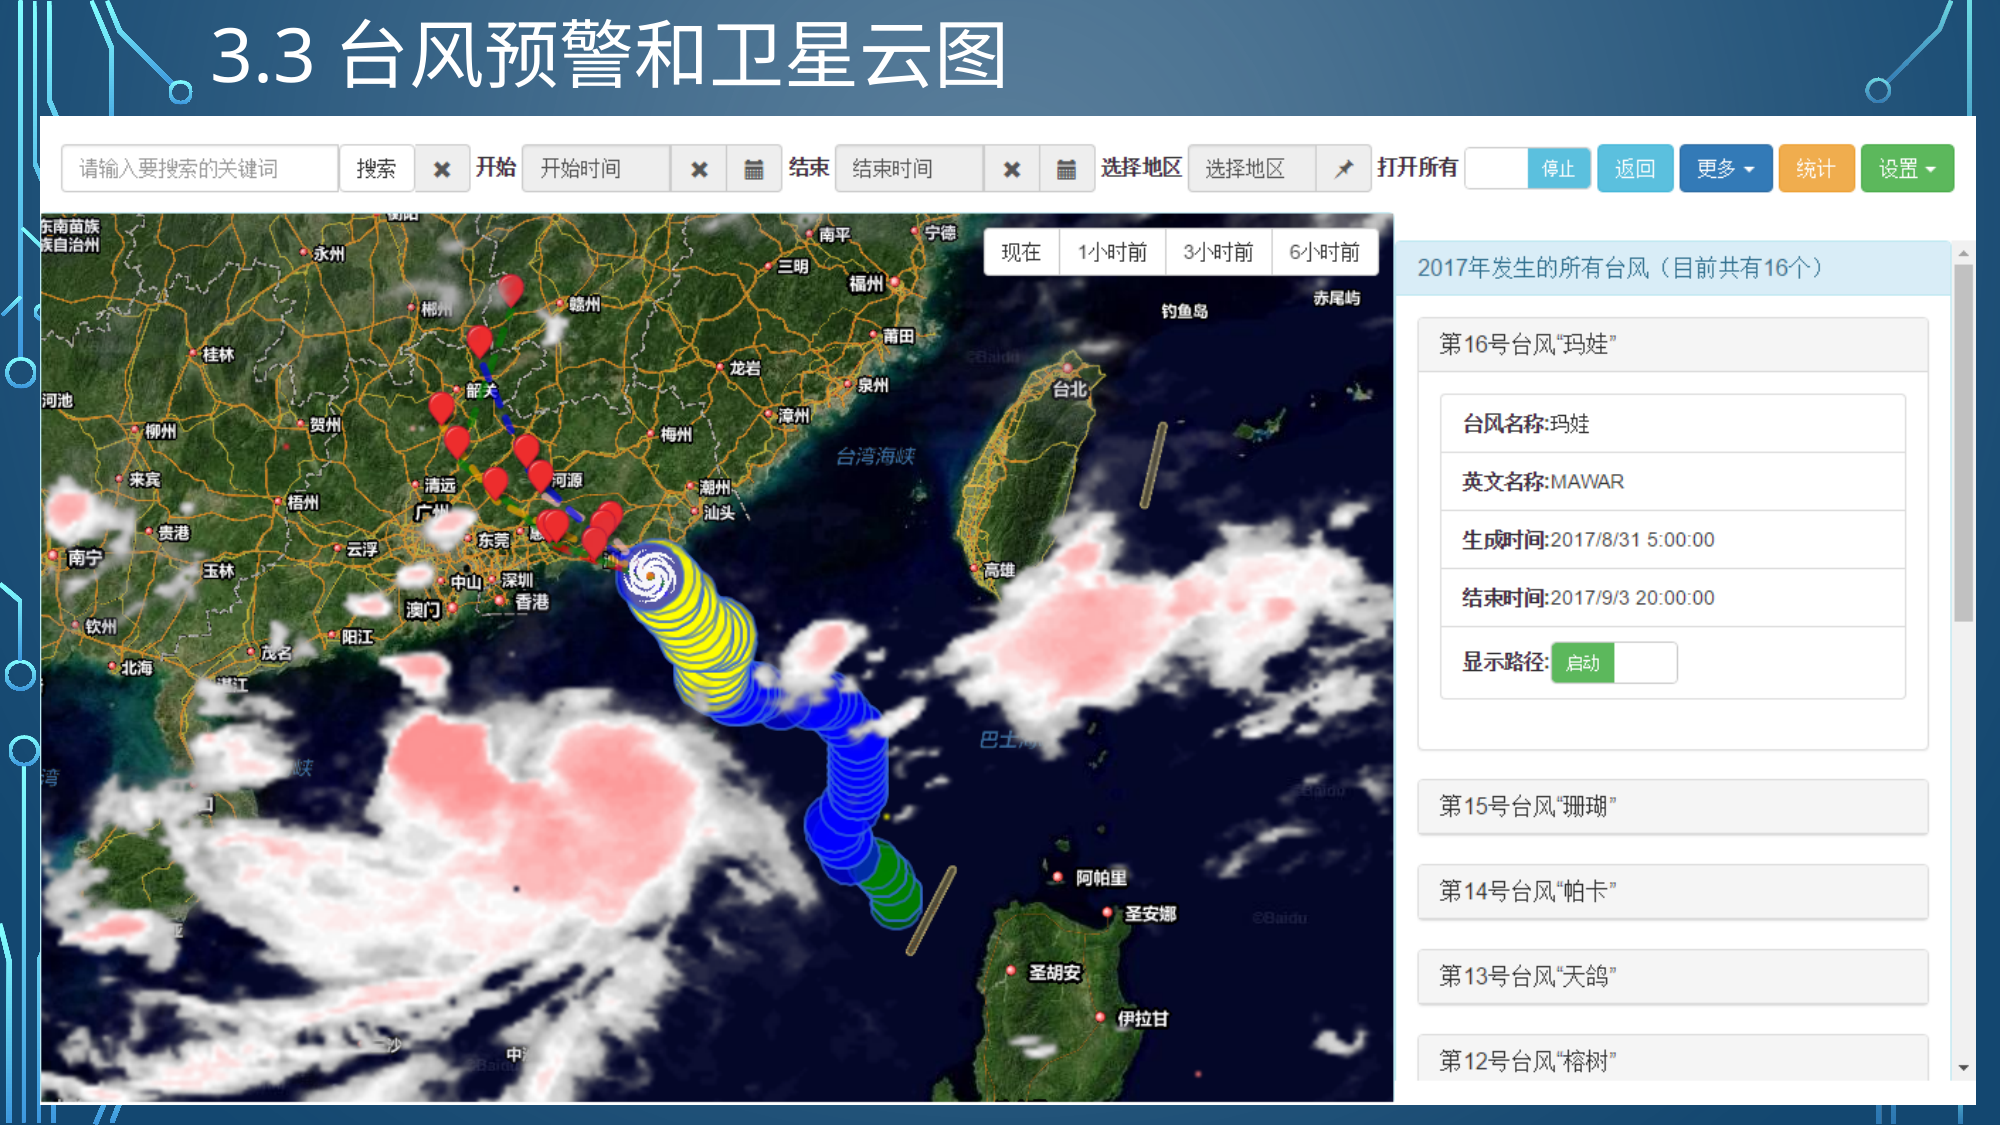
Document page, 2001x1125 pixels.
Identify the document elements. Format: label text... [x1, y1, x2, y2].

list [40, 115, 1976, 1106]
title 3.3台风预警和卫星云图 [195, 0, 1821, 115]
